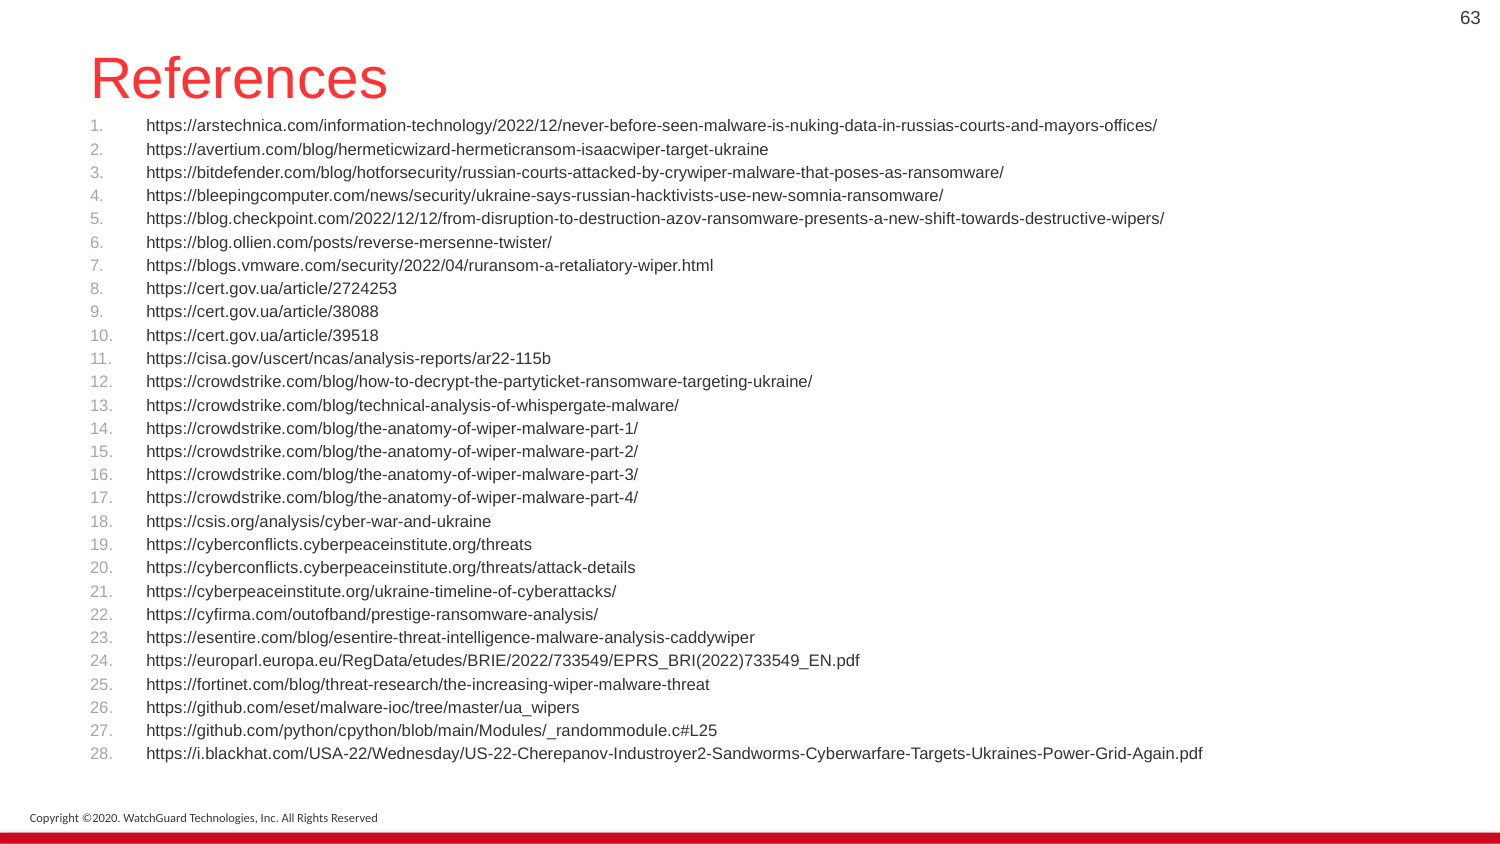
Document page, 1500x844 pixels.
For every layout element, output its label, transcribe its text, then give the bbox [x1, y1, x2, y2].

slide_number 63 [1398, 0, 1497, 40]
title References [75, 33, 1425, 107]
list https://arstechnica.com/information-technology/2022/12/never-before-seen-malware-is-nuking-data-in-russias-courts-and-mayors-offices/ https://avertium.com/blog/hermeticwizard-hermeticransom-isaacwiper-target-ukraine https://bitdefender.com/blog/hotforsecurity/russian-courts-attacked-by-crywiper-malware-that-poses-as-ransomware/ https://bleepingcomputer.com/news/security/ukraine-says-russian-hacktivists-use-new-somnia-ransomware/ https://blog.checkpoint.com/2022/12/12/from-disruption-to-destruction-azov-ransomware-presents-a-new-shift-towards-destructive-wipers/ https://blog.ollien.com/posts/reverse-mersenne-twister/ https://blogs.vmware.com/security/2022/04/ruransom-a-retaliatory-wiper.html https://cert.gov.ua/article/2724253 https://cert.gov.ua/article/38088 https://cert.gov.ua/article/39518 https://cisa.gov/uscert/ncas/analysis-reports/ar22-115b https://crowdstrike.com/blog/how-to-decrypt-the-partyticket-ransomware-targeting-ukraine/ https://crowdstrike.com/blog/technical-analysis-of-whispergate-malware/ https://crowdstrike.com/blog/the-anatomy-of-wiper-malware-part-1/ https://crowdstrike.com/blog/the-anatomy-of-wiper-malware-part-2/ https://crowdstrike.com/blog/the-anatomy-of-wiper-malware-part-3/ https://crowdstrike.com/blog/the-anatomy-of-wiper-malware-part-4/ https://csis.org/analysis/cyber-war-and-ukraine https://cyberconflicts.cyberpeaceinstitute.org/threats https://cyberconflicts.cyberpeaceinstitute.org/threats/attack-details https://cyberpeaceinstitute.org/ukraine-timeline-of-cyberattacks/ https://cyfirma.com/outofband/prestige-ransomware-analysis/ https://esentire.com/blog/esentire-threat-intelligence-malware-analysis-caddywiper https://europarl.europa.eu/RegData/etudes/BRIE/2022/733549/EPRS_BRI(2022)733549_EN.pdf https://fortinet.com/blog/threat-research/the-increasing-wiper-malware-threat https://github.com/eset/malware-ioc/tree/master/ua_wipers https://github.com/python/cpython/blob/main/Modules/_randommodule.c#L25 https://i.blackhat.com/USA-22/Wednesday/US-22-Cherepanov-Industroyer2-Sandworms-Cyberwarfare-Targets-Ukraines-Power-Grid-Again.pdf [75, 107, 1425, 797]
